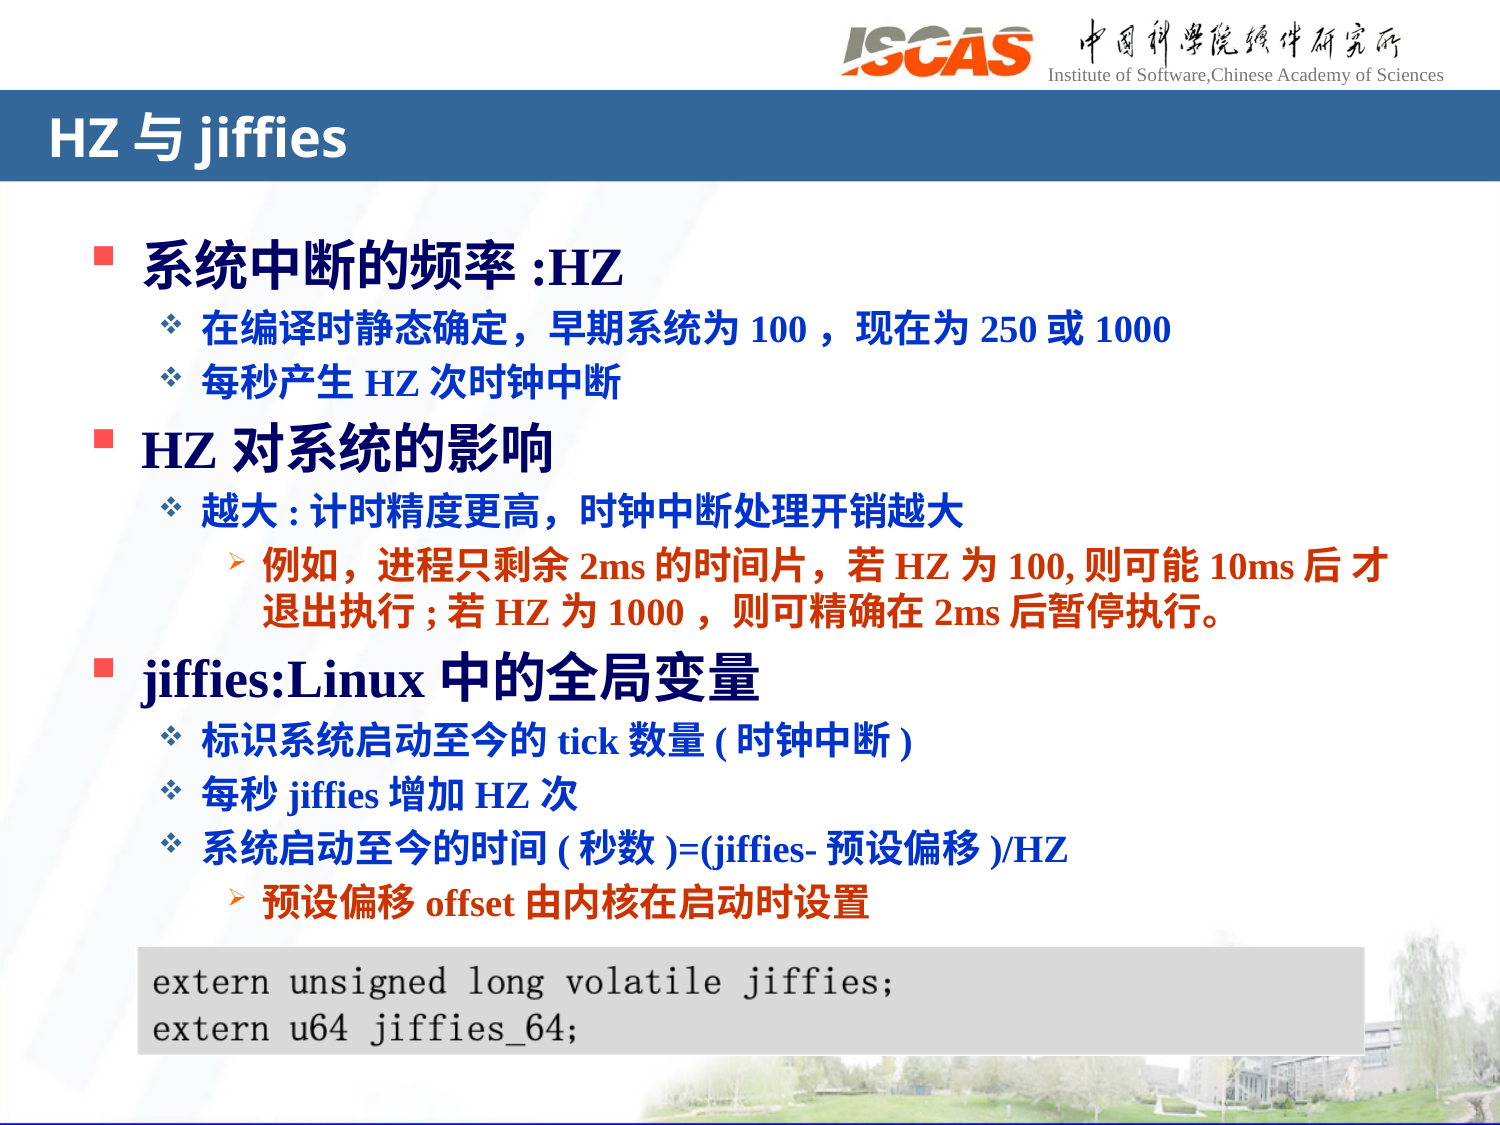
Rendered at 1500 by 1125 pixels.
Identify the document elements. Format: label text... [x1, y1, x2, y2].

picture [837, 18, 1045, 87]
title HZ与jiffies [0, 89, 1500, 182]
picture [1077, 15, 1402, 71]
picture [0, 182, 1500, 1125]
list 系统中断的频率:HZ 在编译时静态确定，早期系统为100，现在为250或1000 每秒产生HZ次时钟中断 HZ对系统的影响 越大:计时精度更高，时钟中断处理开销越大 例如，进程只剩余2ms的时间片，若HZ为100,则可能10ms后 才退出执行;若HZ为1000，则可精确在2ms后暂停执行。 jiffies:Linux中的全局变量 标识系统启动至今的tick数量(时钟中断) 每秒jiffies增加HZ次 系统启动至今的时间(秒数)=(jiffies-预设偏移)/HZ 预设偏移offset由内核在启动时设置 [73, 224, 1427, 988]
